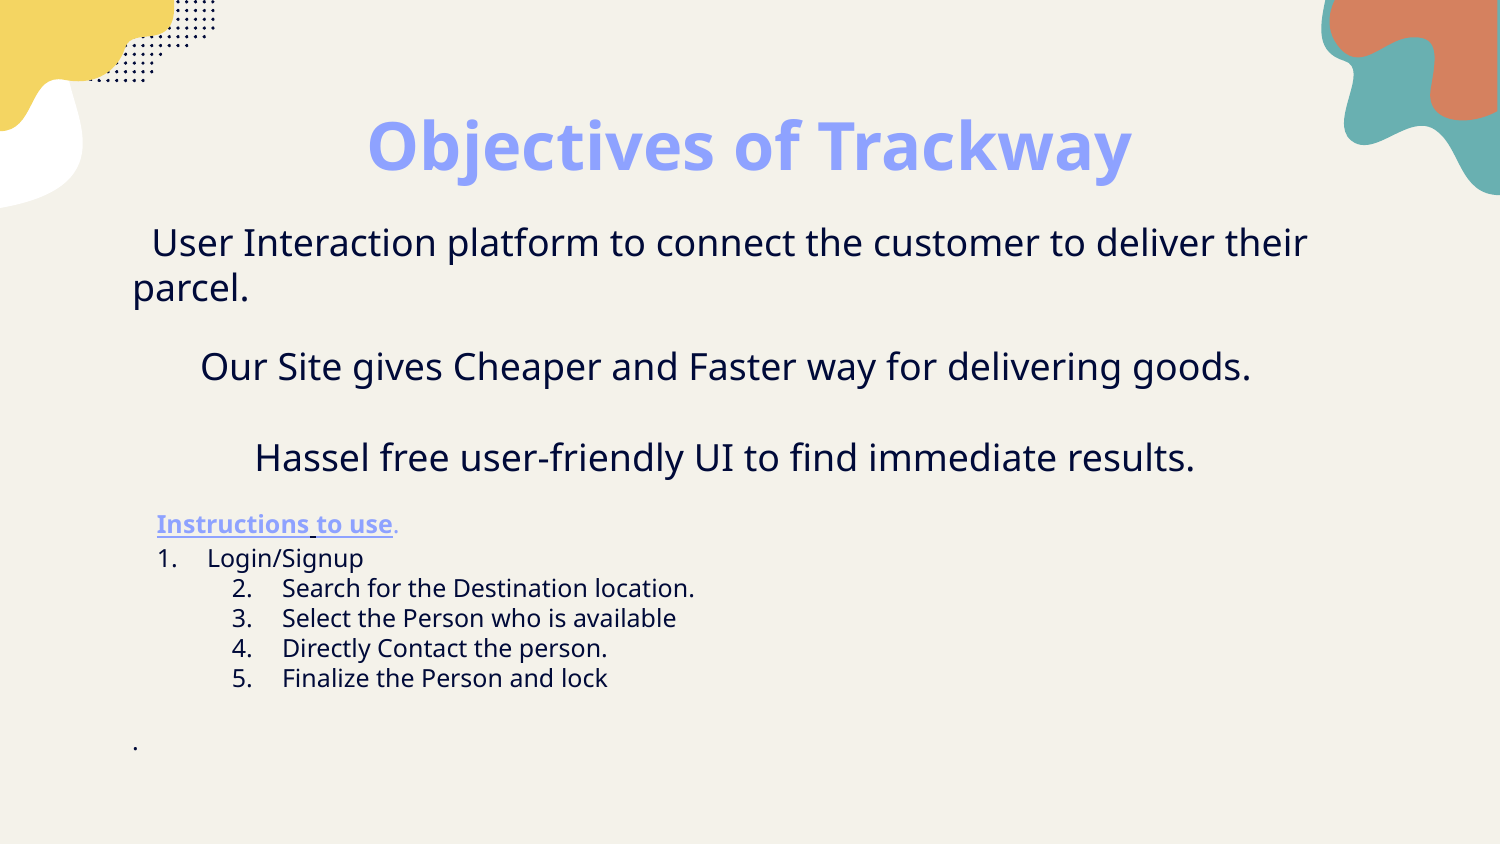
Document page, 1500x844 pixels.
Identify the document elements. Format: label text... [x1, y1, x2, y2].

title Objectives of Trackway [116, 88, 1383, 190]
list User Interaction platform to connect the customer to deliver their parcel. Our Site gives Cheaper and Faster way for delivering goods. Hassel free user-friendly UI to find immediate results. Instructions to use. Login/Signup Search for the Destination location. Select the Person who is available Directly Contact the person. Finalize the Person and lock . [116, 203, 1383, 756]
